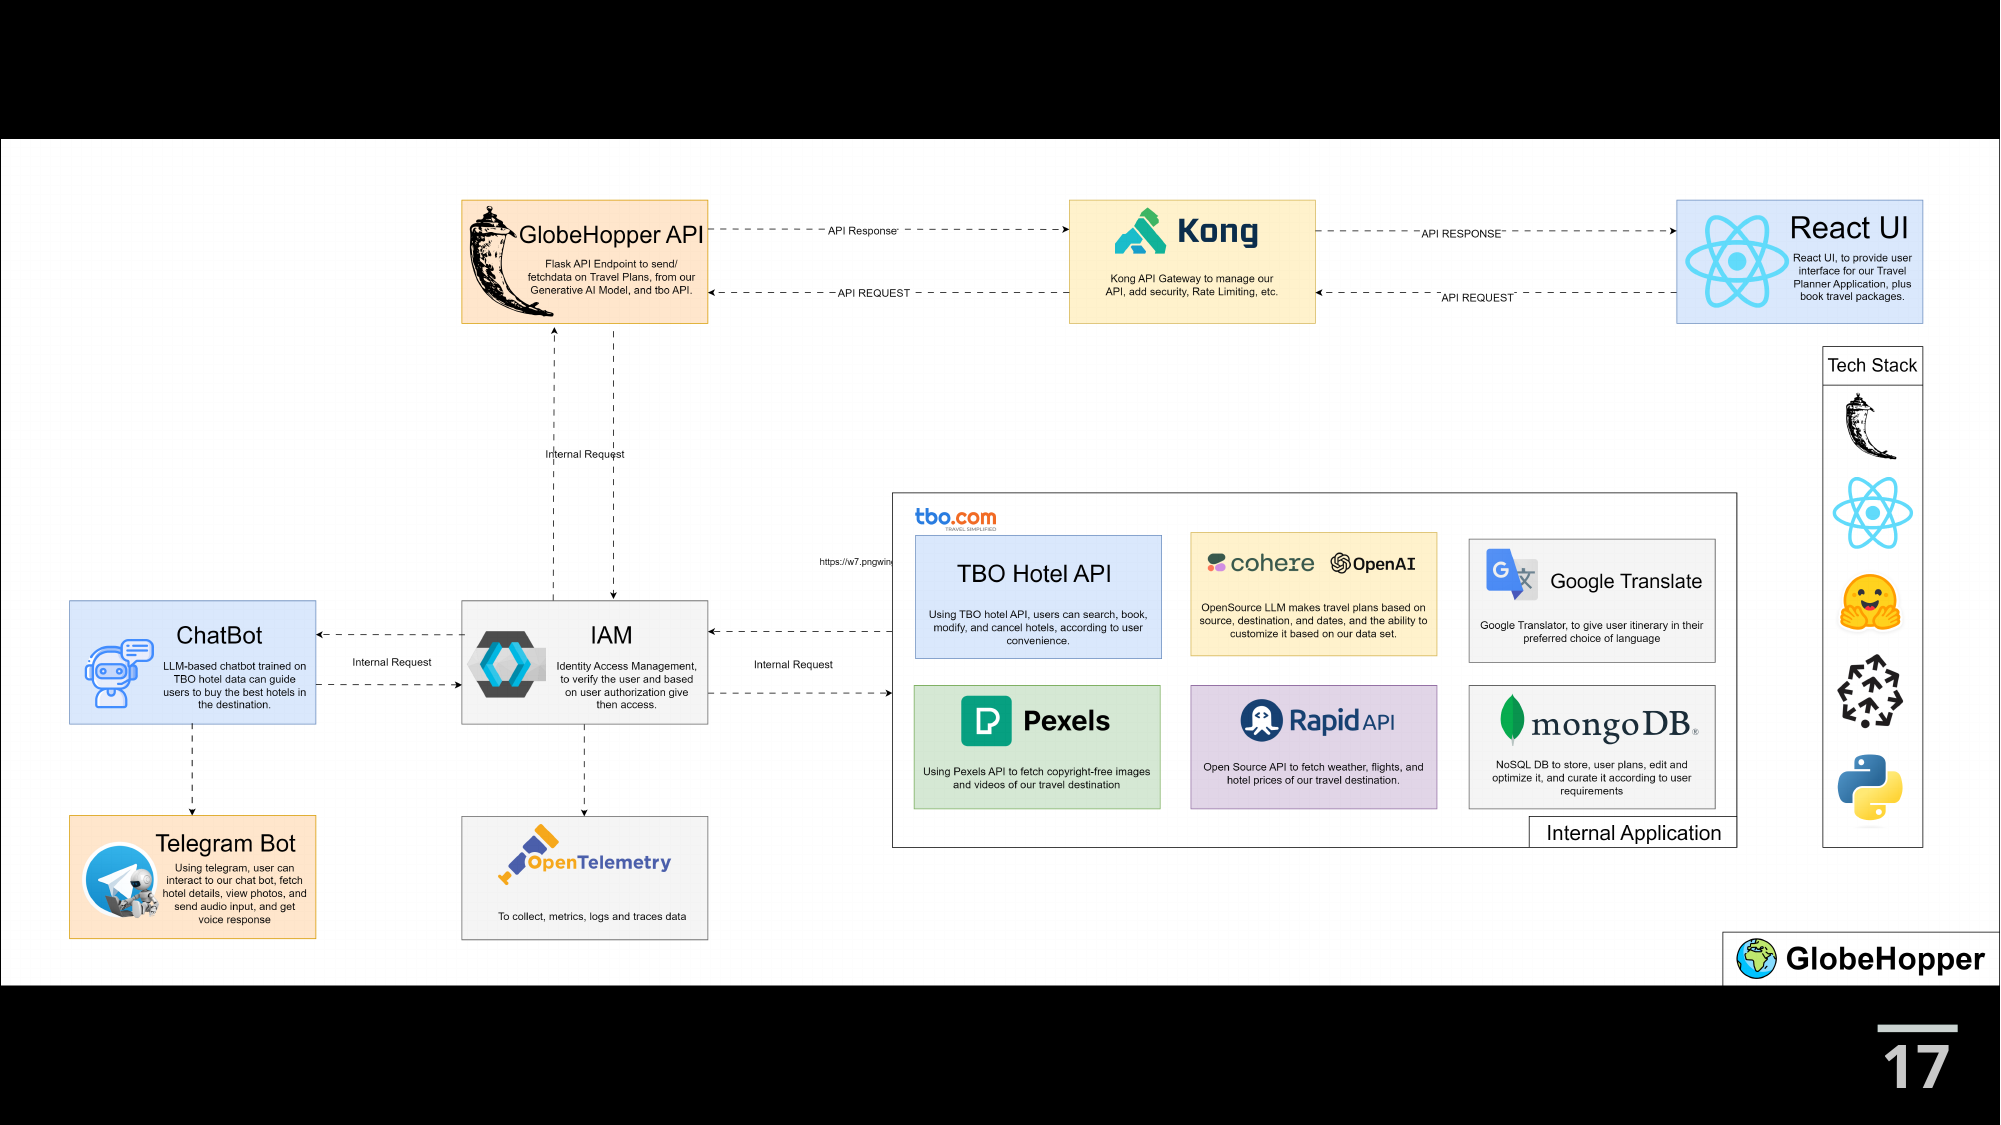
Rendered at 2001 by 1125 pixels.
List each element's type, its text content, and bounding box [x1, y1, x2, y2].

slide_number 17 [1861, 1013, 1972, 1125]
picture [0, 138, 2000, 987]
